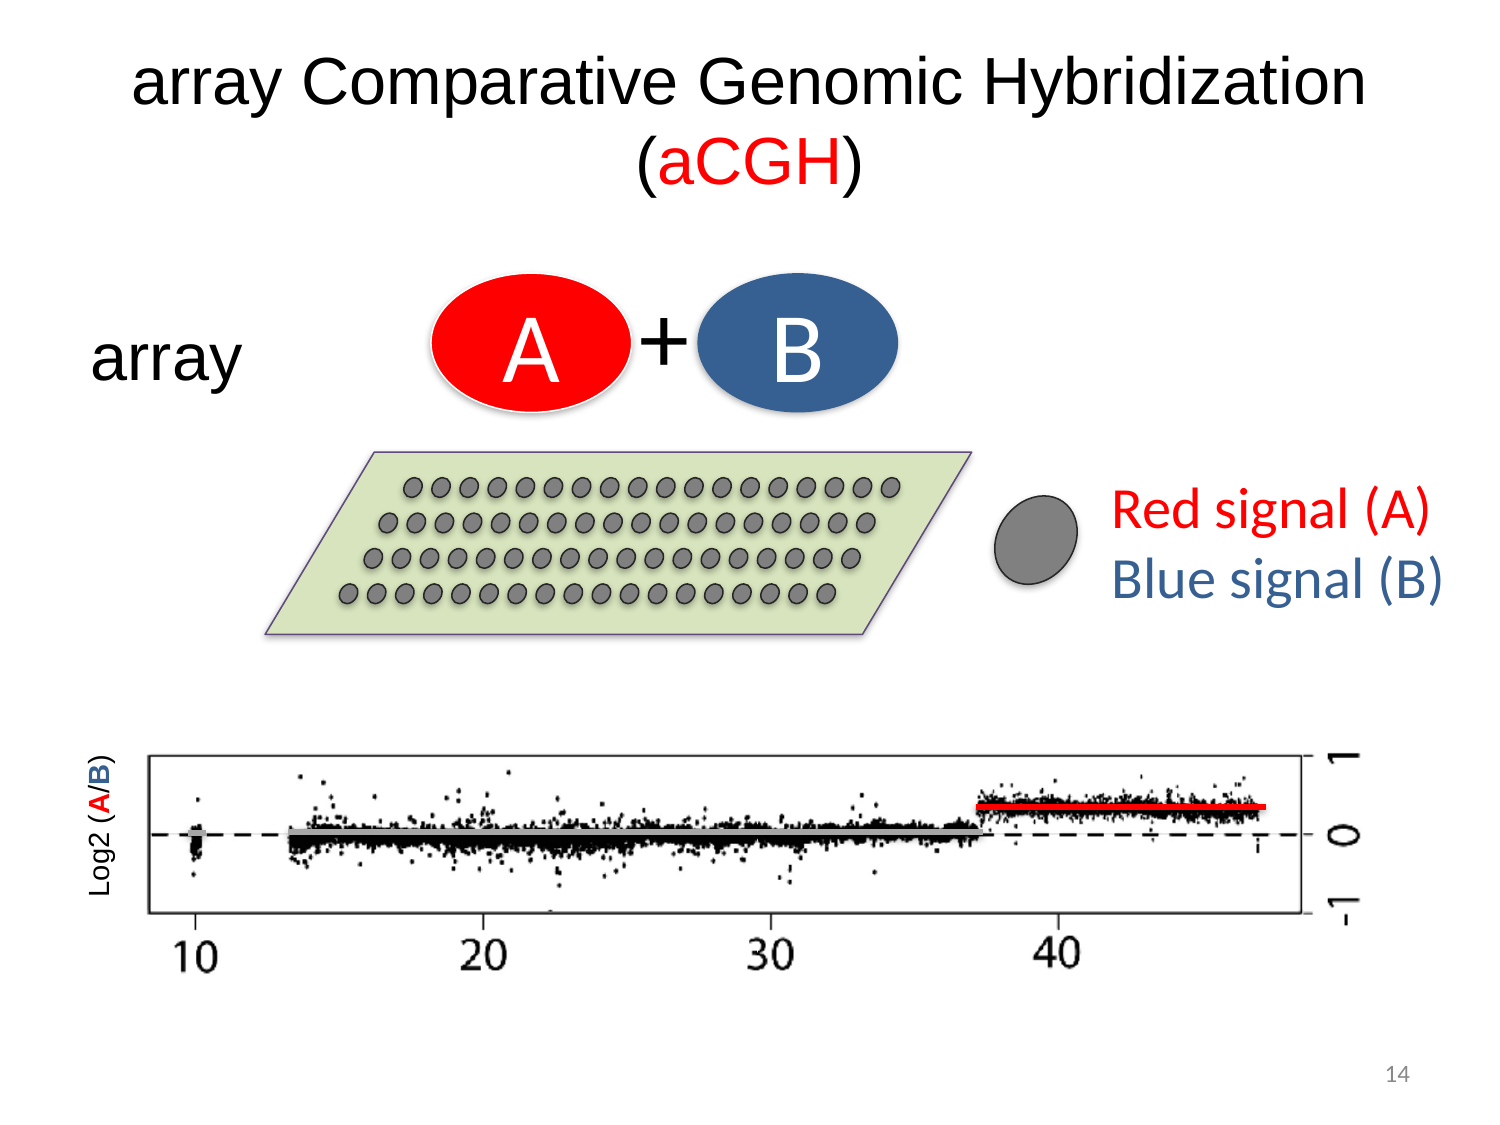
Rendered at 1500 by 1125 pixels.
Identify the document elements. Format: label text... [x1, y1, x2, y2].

text_box A [430, 272, 625, 414]
picture [137, 727, 1373, 982]
slide_number 14 [1074, 1042, 1425, 1103]
text_box Red signal (A) Blue signal (B) [1096, 462, 1461, 618]
text_box array [75, 306, 258, 402]
text_box B [705, 272, 899, 414]
text_box Log2 (A/B) [72, 753, 132, 913]
text_box + [625, 266, 705, 402]
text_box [187, 806, 1266, 834]
text_box [994, 495, 1078, 586]
title array Comparative Genomic Hybridization (aCGH) [75, 24, 1425, 212]
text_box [264, 451, 972, 635]
